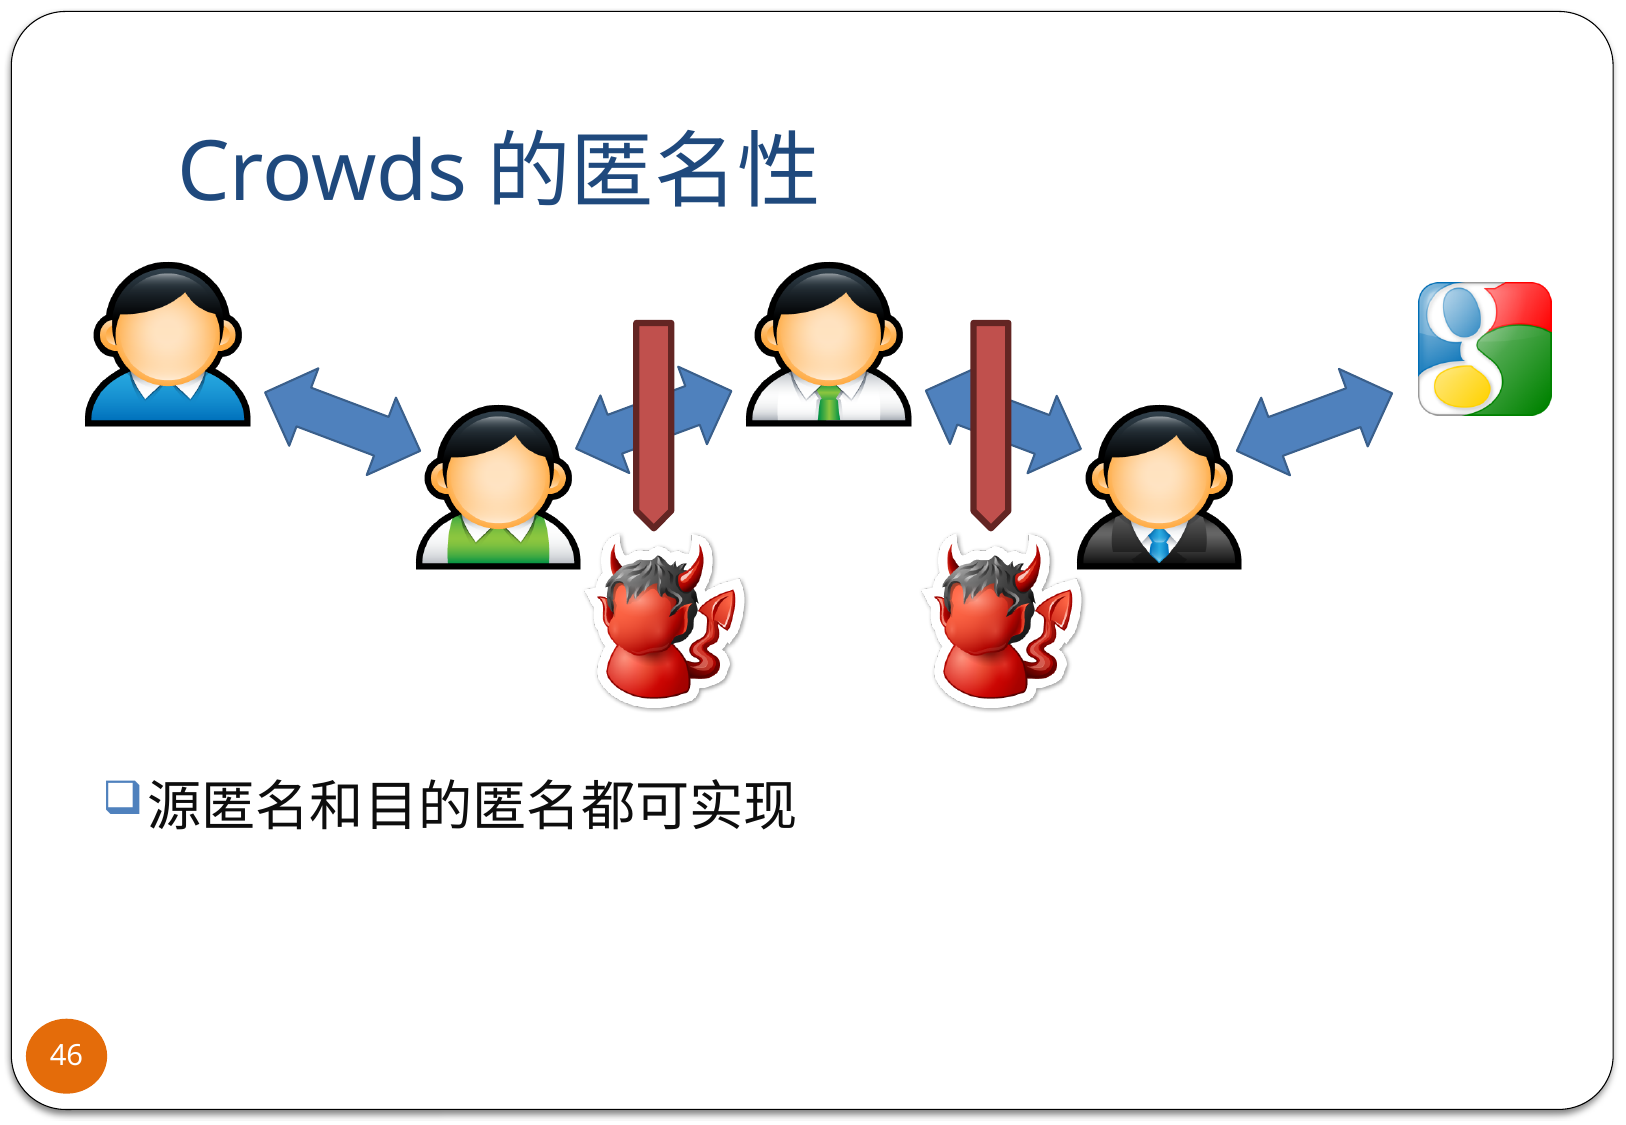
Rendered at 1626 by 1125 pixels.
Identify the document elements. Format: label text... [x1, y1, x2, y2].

text_box [264, 367, 409, 476]
text_box [972, 321, 1010, 528]
slide_number 46 [25, 1018, 108, 1094]
text_box [1010, 394, 1070, 475]
picture [1406, 270, 1563, 427]
picture [84, 260, 251, 427]
text_box [924, 368, 972, 445]
text_box [635, 321, 673, 528]
picture [745, 260, 912, 427]
title Crowds的匿名性 [162, 45, 1544, 233]
picture [415, 404, 759, 715]
text_box [586, 394, 635, 474]
list 源匿名和目的匿名都可实现 [87, 763, 1511, 920]
text_box [673, 365, 733, 446]
picture [911, 404, 1242, 715]
text_box [1247, 367, 1394, 477]
